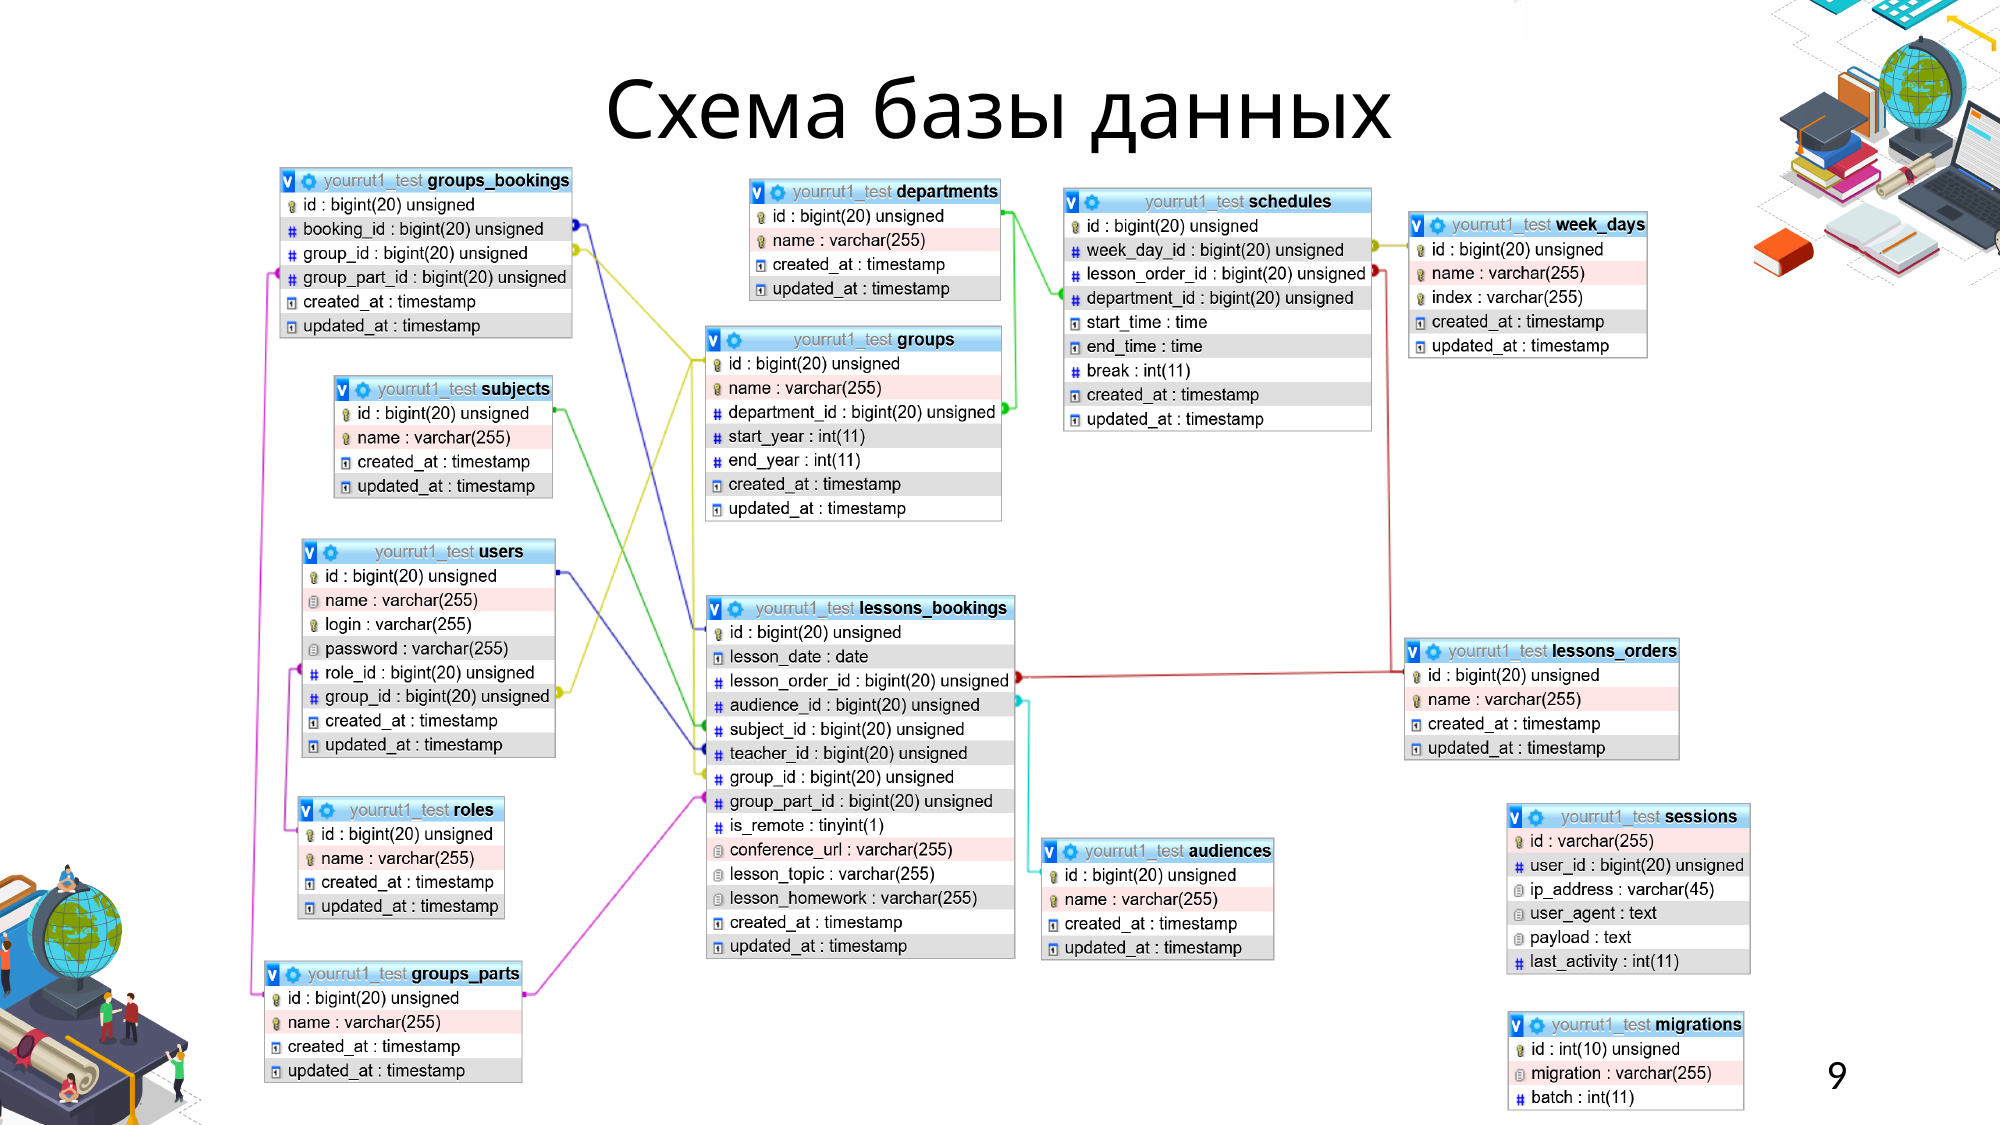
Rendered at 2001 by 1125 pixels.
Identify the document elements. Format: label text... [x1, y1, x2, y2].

title Схема базы данных [137, 59, 1863, 164]
slide_number 9 [1754, 1042, 1863, 1103]
picture [0, 0, 2000, 1125]
